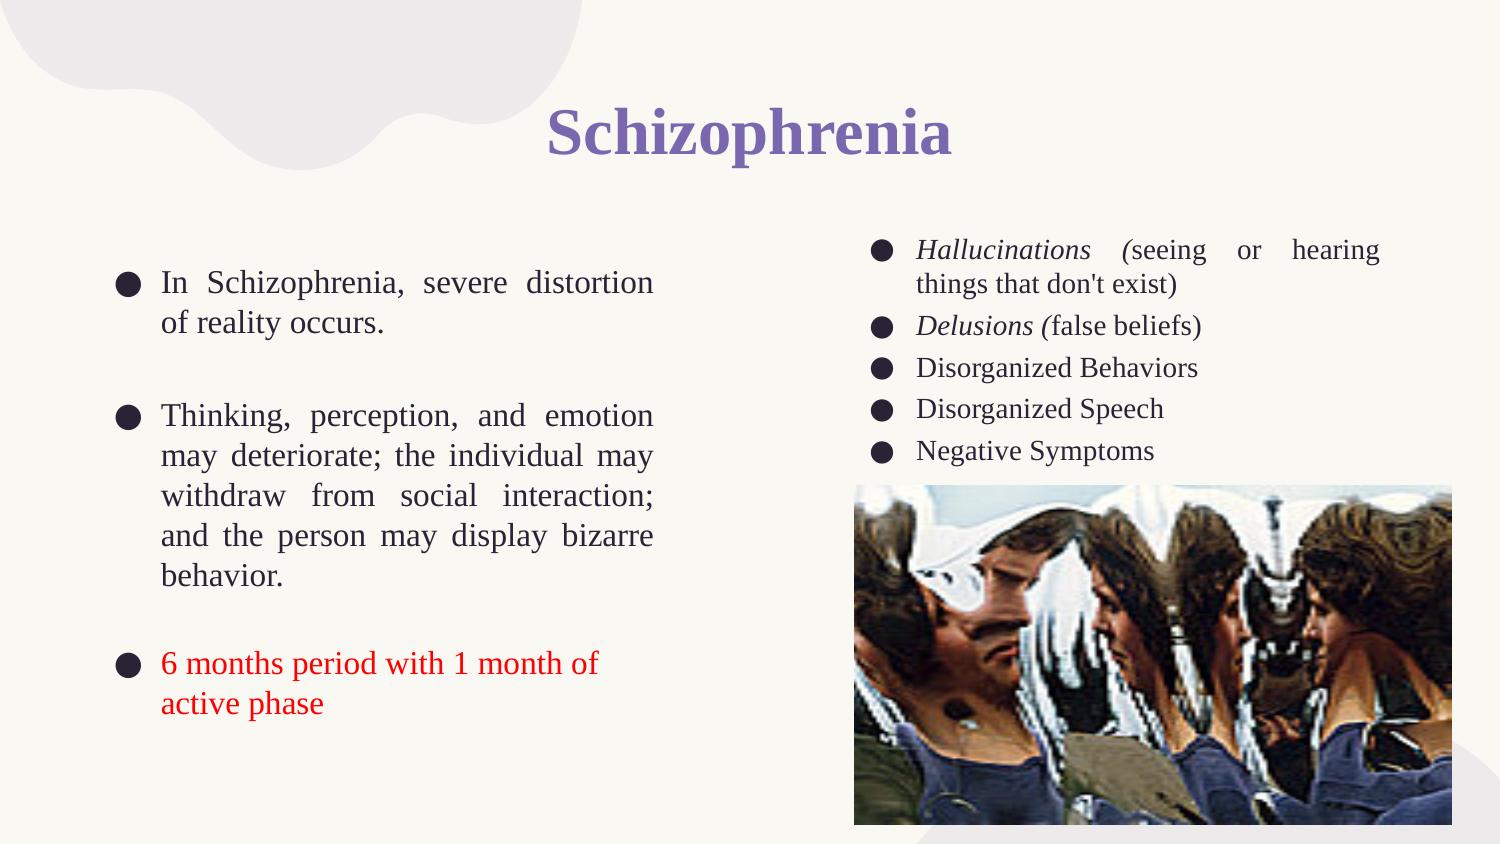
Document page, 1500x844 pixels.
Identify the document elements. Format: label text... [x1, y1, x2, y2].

subtitle In Schizophrenia, severe distortion of reality occurs. Thinking, perception, and emotion may deteriorate; the individual may withdraw from social interaction; and the person may display bizarre behavior. 6 months period with 1 month of active phase [98, 245, 670, 772]
subtitle Hallucinations (seeing or hearing things that don't exist) Delusions (false beliefs) Disorganized Behaviors Disorganized Speech Negative Symptoms [854, 214, 1396, 484]
picture [854, 485, 1452, 826]
title Schizophrenia [118, 72, 1382, 167]
